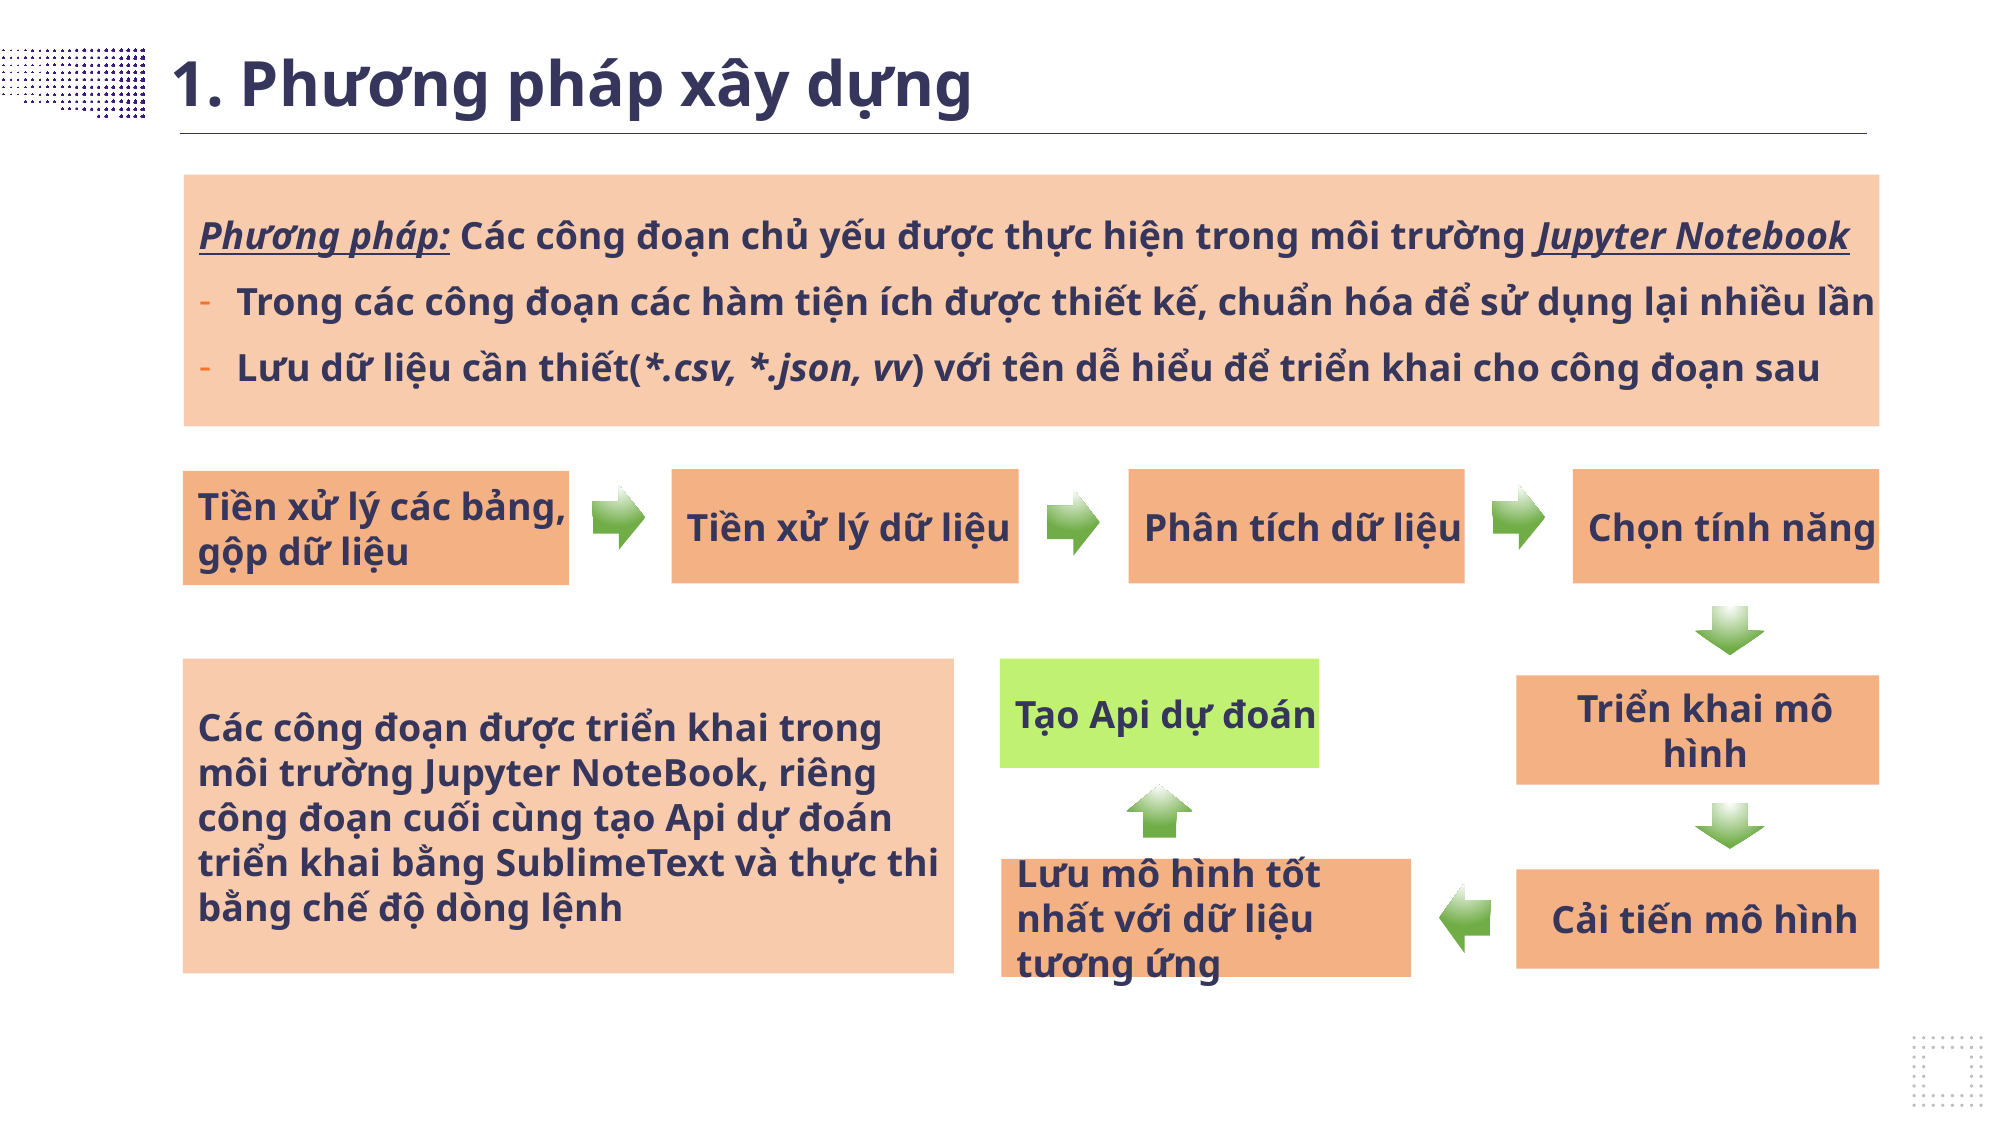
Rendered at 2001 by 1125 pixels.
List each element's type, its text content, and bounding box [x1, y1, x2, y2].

text_box Các công đoạn được triển khai trong môi trường Jupyter NoteBook, riêng công đoạn cuối cùng tạo Api dự đoán triển khai bằng SublimeText và thực thi bằng chế độ dòng lệnh [182, 658, 954, 974]
text_box Phân tích dữ liệu [1128, 469, 1465, 584]
text_box [1437, 879, 1492, 957]
text_box [1123, 783, 1196, 839]
text_box Tiền xử lý các bảng, gộp dữ liệu [182, 470, 569, 586]
text_box [1046, 486, 1102, 559]
text_box [1691, 605, 1769, 657]
text_box Chọn tính năng [1572, 469, 1880, 584]
text_box Tạo Api dự đoán [999, 658, 1320, 768]
text_box [1691, 802, 1769, 851]
text_box [1491, 482, 1547, 553]
text_box [591, 482, 647, 553]
text_box Triển khai mô hình [1516, 675, 1880, 785]
text_box Lưu mô hình tốt nhất với dữ liệu tương ứng [1001, 858, 1412, 977]
list 1. Phương pháp xây dựng [155, 45, 1872, 129]
text_box Phương pháp: Các công đoạn chủ yếu được thực hiện trong môi trường Jupyter Notebook Trong các công đoạn các hàm tiện ích được thiết kế, chuẩn hóa để sử dụng lại nhiều lần Lưu dữ liệu cần thiết(*.csv, *.json, vv) với tên dễ hiểu để triển khai cho công đoạn sau [183, 174, 1880, 427]
text_box Cải tiến mô hình [1516, 869, 1880, 969]
text_box Tiền xử lý dữ liệu [671, 469, 1019, 584]
